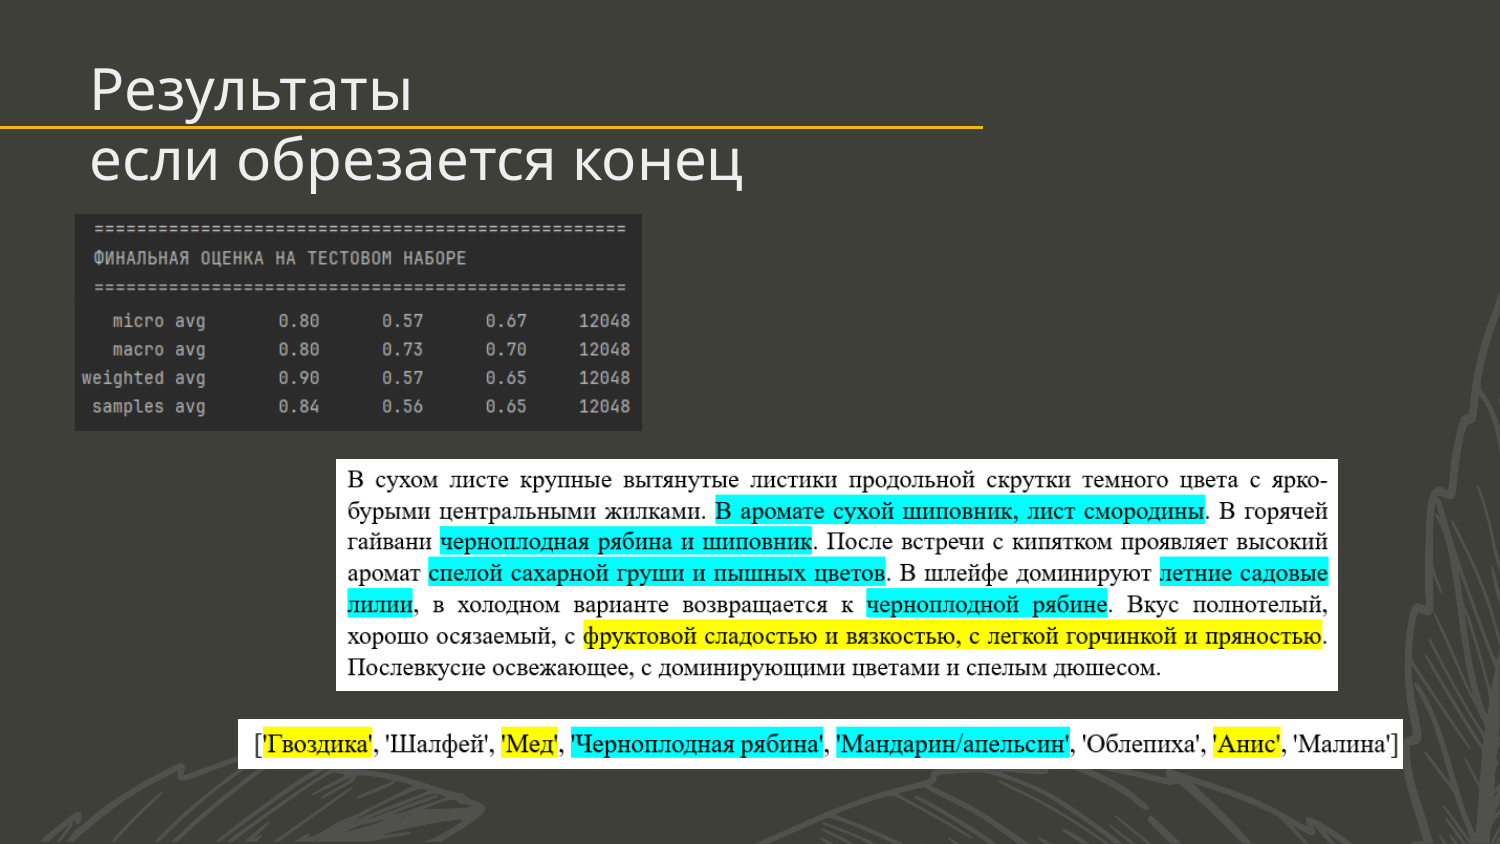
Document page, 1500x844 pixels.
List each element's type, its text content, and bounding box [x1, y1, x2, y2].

picture [238, 719, 1403, 769]
text_box Результаты если обрезается конец текста [74, 36, 910, 126]
text_box Результаты если обрезается конец текста [74, 135, 910, 277]
picture [335, 459, 1338, 692]
picture [74, 213, 642, 431]
